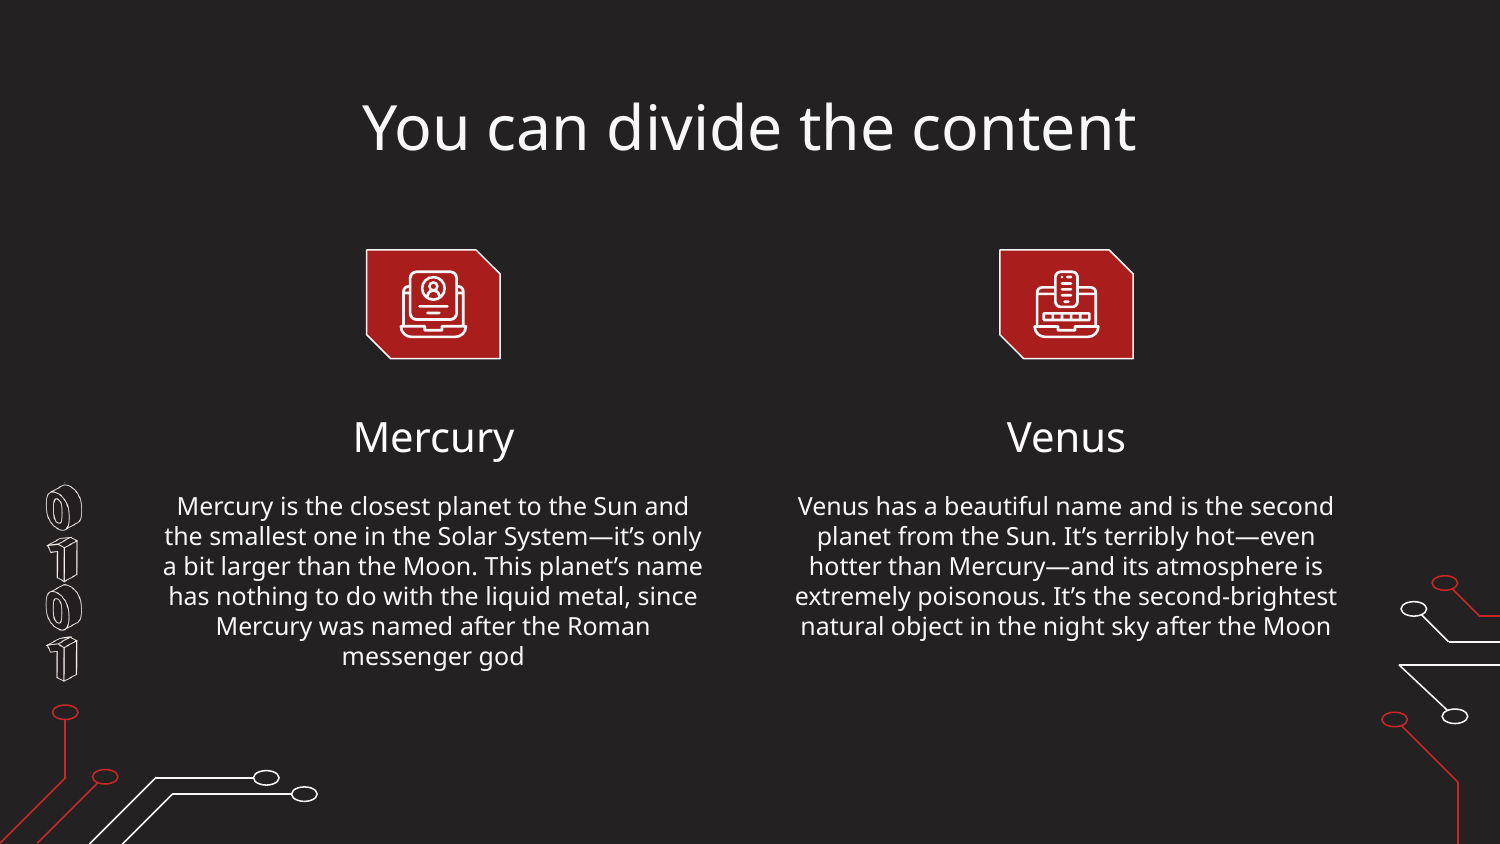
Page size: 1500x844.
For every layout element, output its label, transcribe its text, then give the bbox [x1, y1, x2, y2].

subtitle Mercury is the closest planet to the Sun and the smallest one in the Solar System—it’s only a bit larger than the Moon. This planet’s name has nothing to do with the liquid metal, since Mercury was named after the Roman messenger god [145, 476, 721, 693]
picture [45, 482, 83, 682]
subtitle Venus has a beautiful name and is the second planet from the Sun. It’s terribly hot—even hotter than Mercury—and its atmosphere is extremely poisonous. It’s the second-brightest natural object in the night sky after the Moon [778, 476, 1355, 693]
text_box [999, 249, 1134, 359]
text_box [1033, 270, 1100, 339]
text_box [366, 249, 501, 359]
subtitle Venus [778, 383, 1355, 476]
title You can divide the content [118, 72, 1382, 167]
subtitle Mercury [145, 383, 721, 476]
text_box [399, 270, 468, 339]
